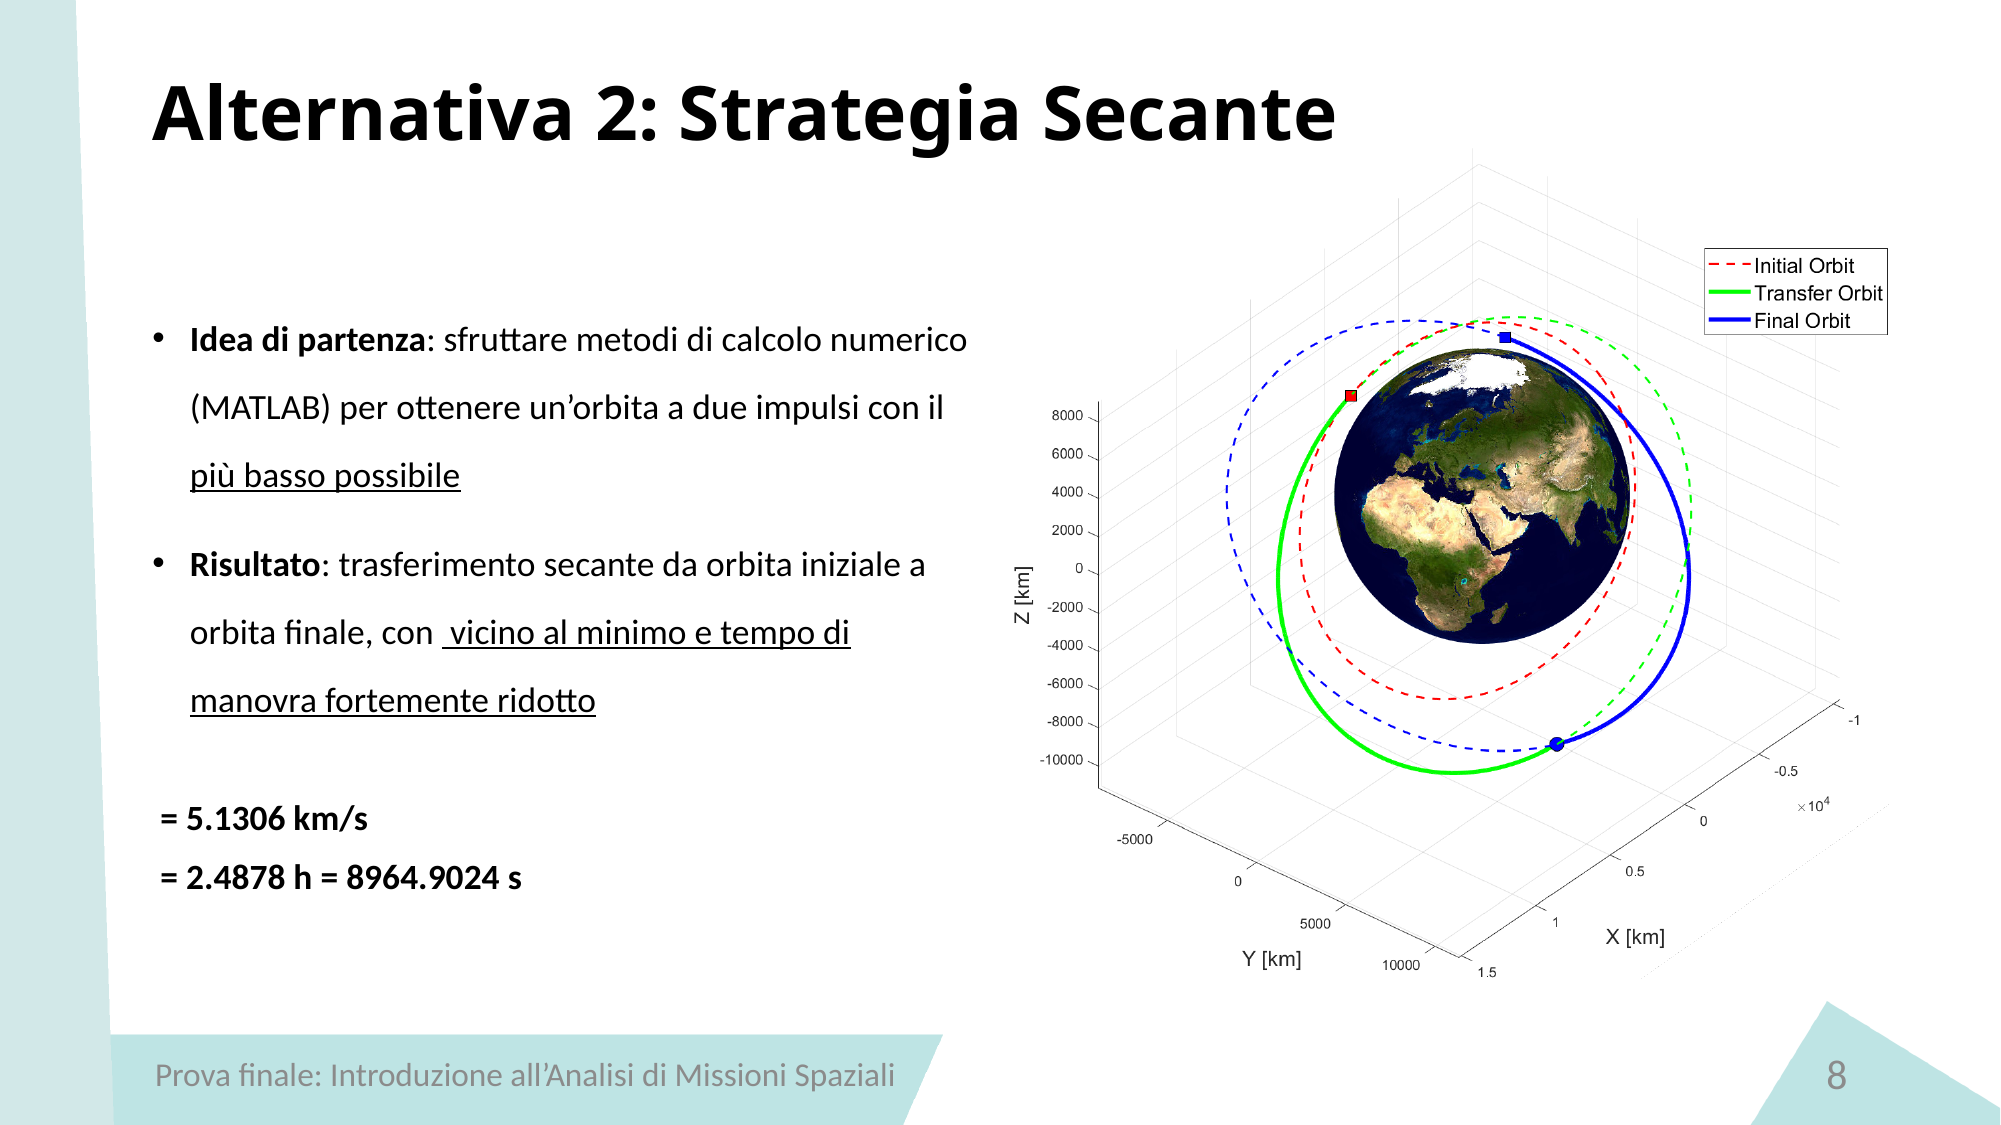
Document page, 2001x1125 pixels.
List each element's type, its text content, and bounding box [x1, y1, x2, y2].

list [1012, 146, 1889, 979]
title Alternativa 2: Strategia Secante [137, 68, 1765, 165]
footer Prova finale: Introduzione all’Analisi di Missioni Spaziali [137, 1044, 915, 1101]
picture [0, 0, 2001, 1125]
slide_number 8 [1412, 1042, 1863, 1103]
